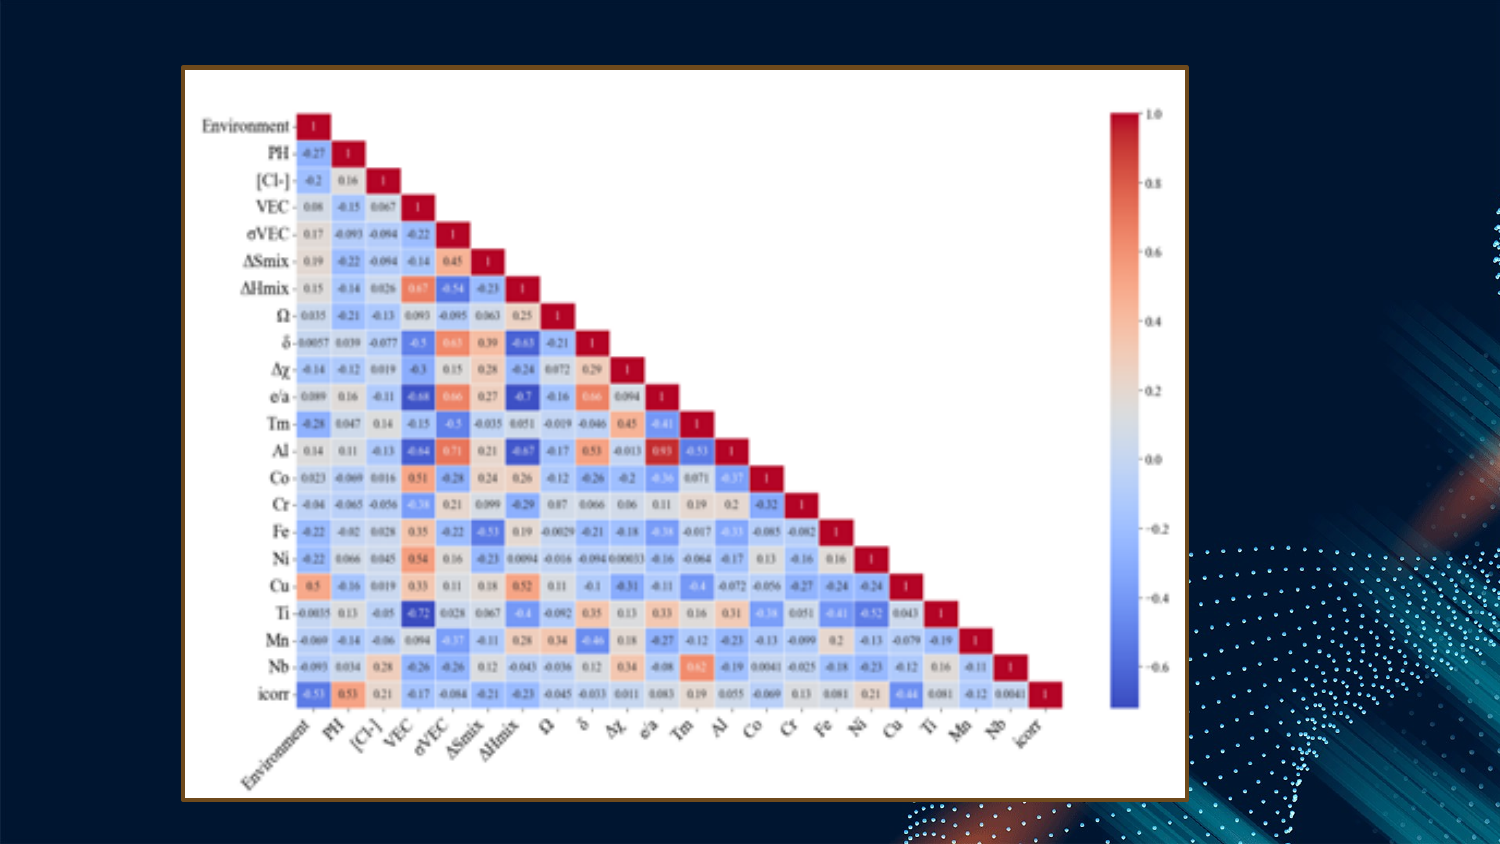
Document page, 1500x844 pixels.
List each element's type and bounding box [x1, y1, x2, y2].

text_box [181, 65, 1189, 802]
